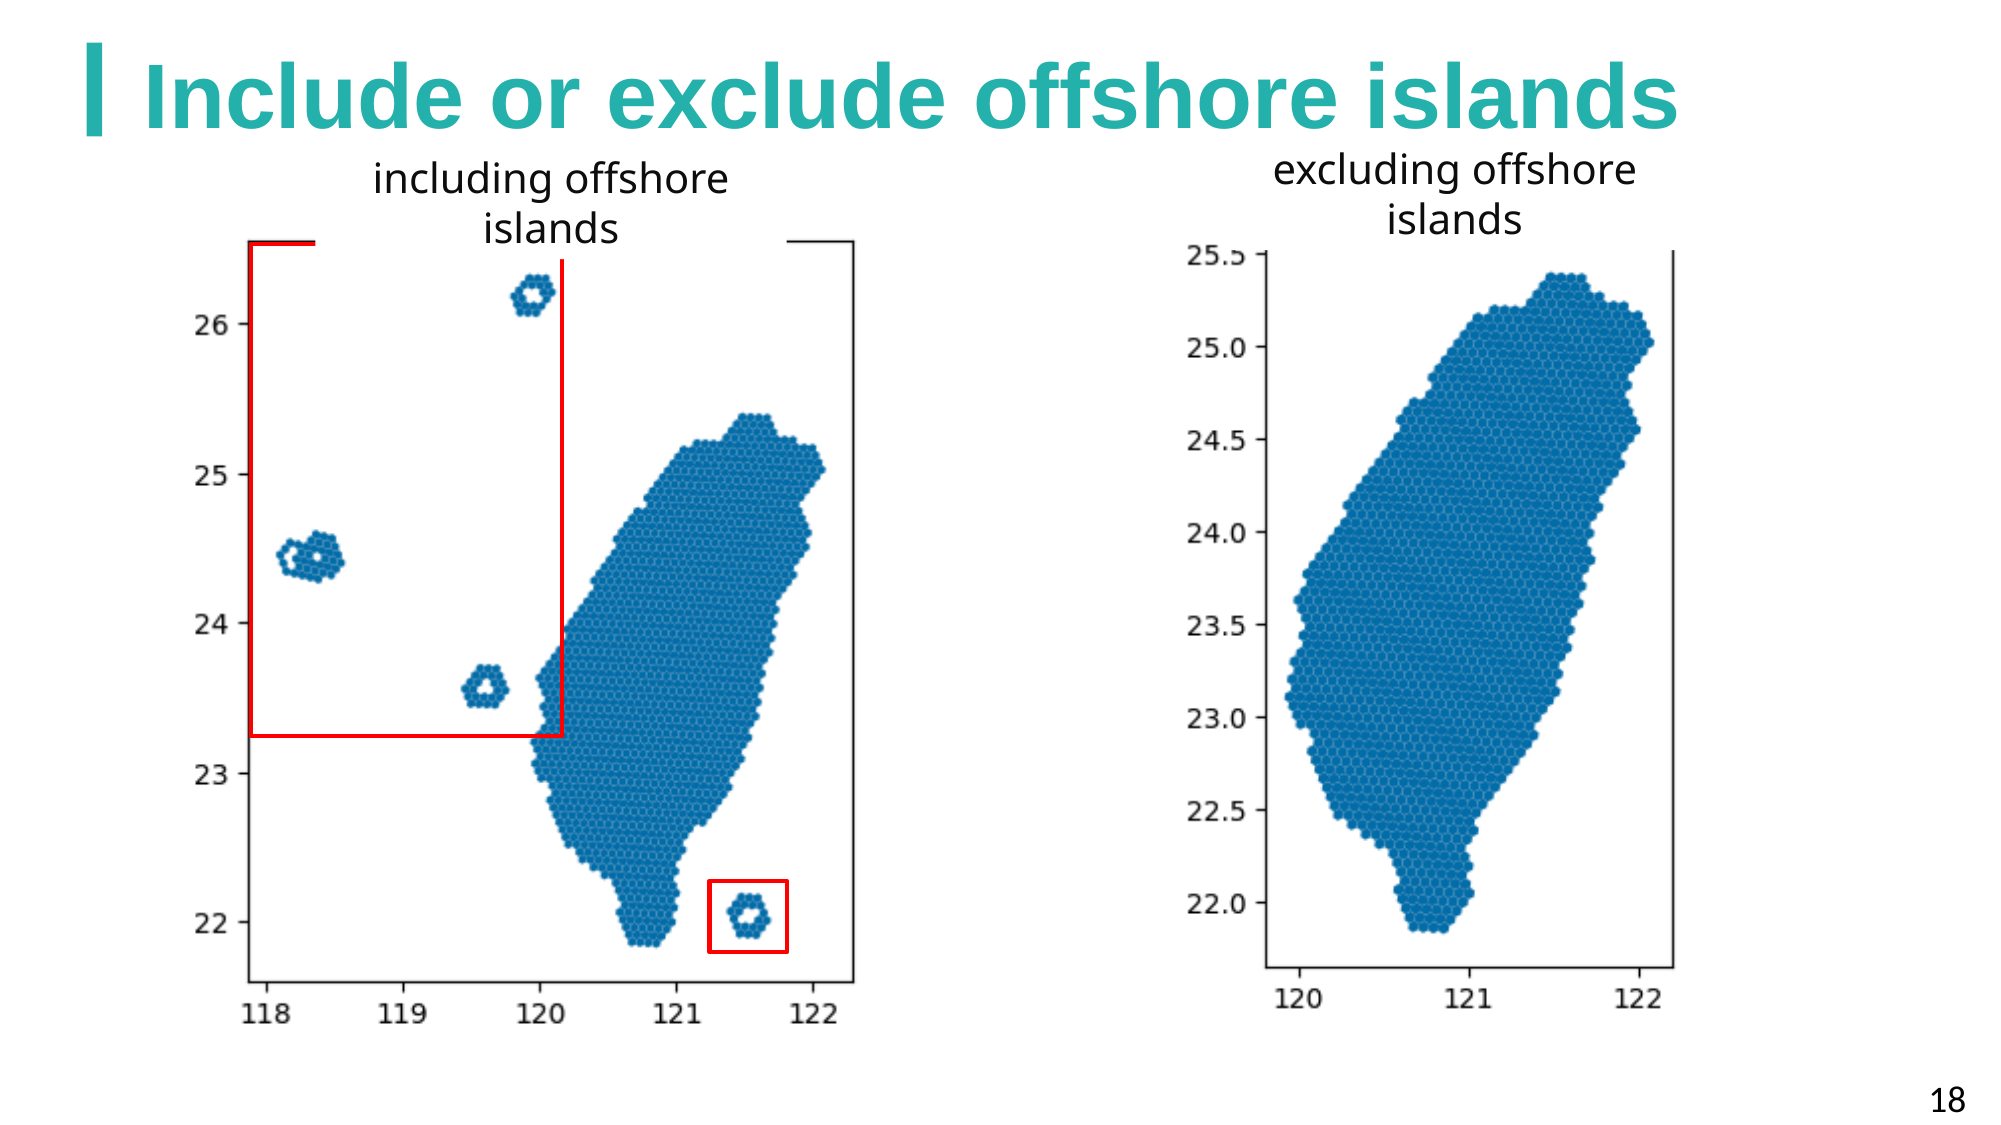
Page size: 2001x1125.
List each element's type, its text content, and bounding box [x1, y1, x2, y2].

slide_number 18 [1913, 1067, 2000, 1125]
picture [162, 221, 895, 1050]
title Include or exclude offshore islands [128, 15, 1929, 169]
text_box excluding offshore islands [1219, 135, 1691, 219]
text_box including offshore islands [315, 144, 787, 219]
picture [1156, 220, 1722, 1050]
